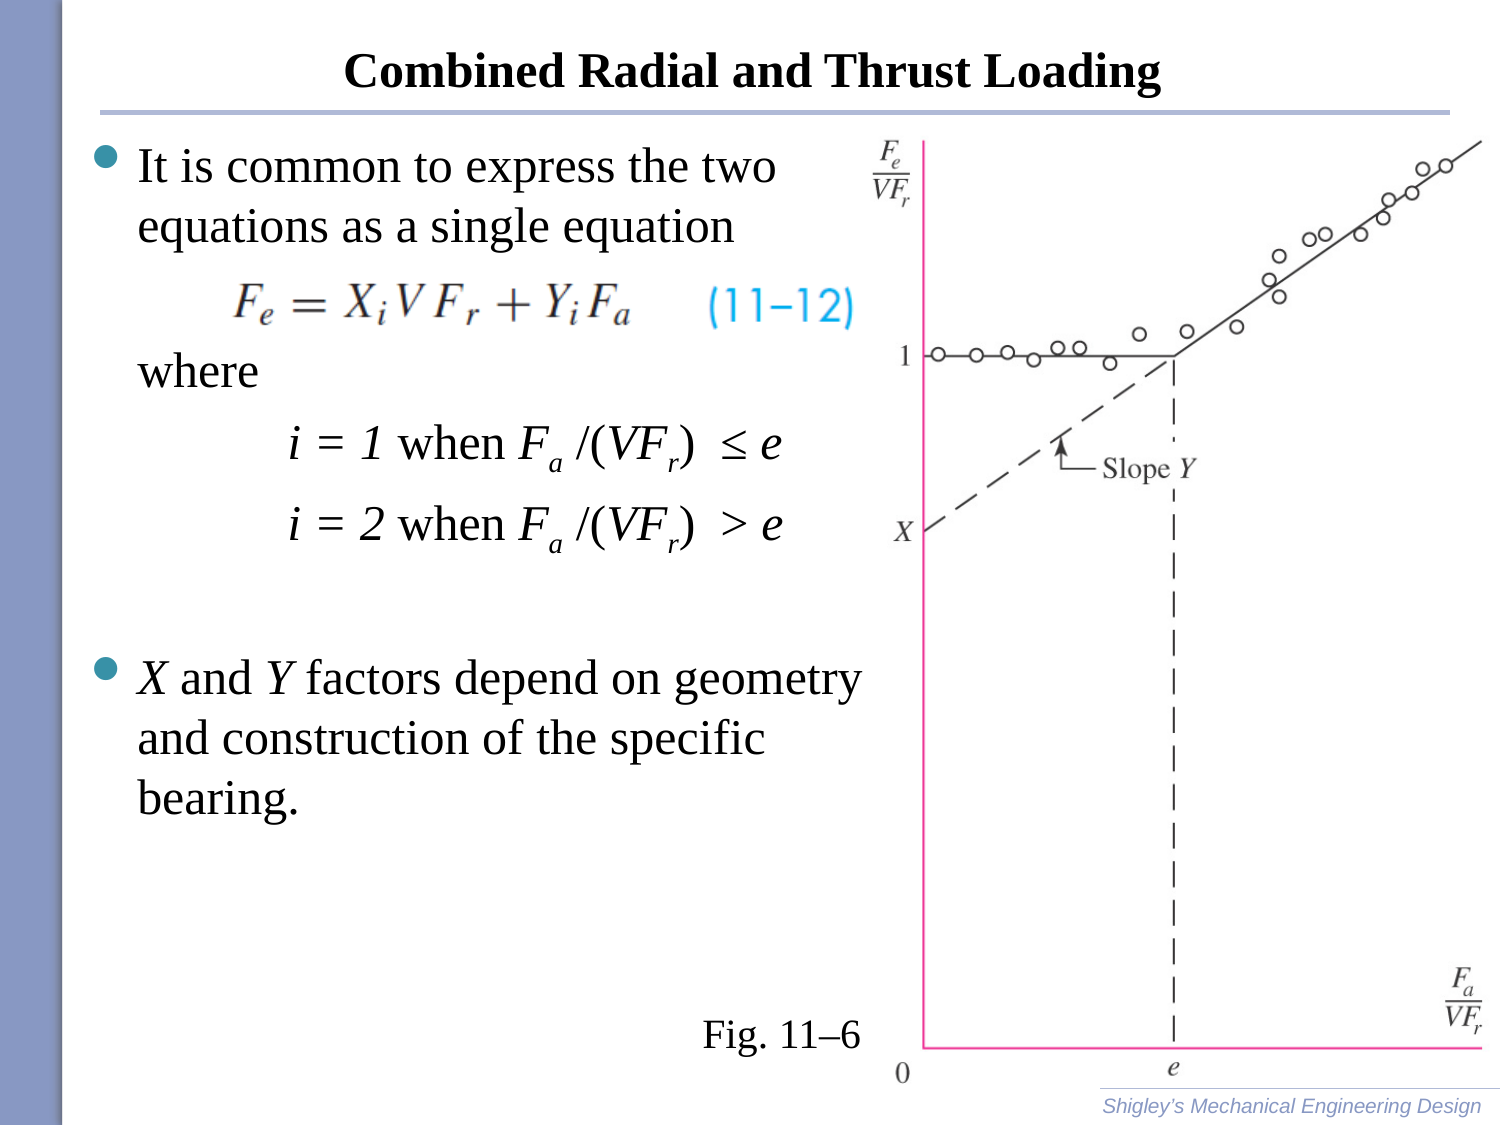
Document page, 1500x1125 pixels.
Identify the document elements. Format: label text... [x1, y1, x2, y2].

list It is common to express the two equations as a single equation where i = 1 when Fa /(VFr) ≤ e i = 2 when Fa /(VFr) > e X and Y factors depend on geometry and construction of the specific bearing. [62, 125, 860, 1063]
footer Shigley’s Mechanical Engineering Design [1087, 1095, 1500, 1125]
title Combined Radial and Thrust Loading [137, 30, 1368, 106]
picture [212, 262, 651, 341]
picture [696, 124, 1500, 1088]
text_box Fig. 11–6 [687, 999, 857, 1065]
